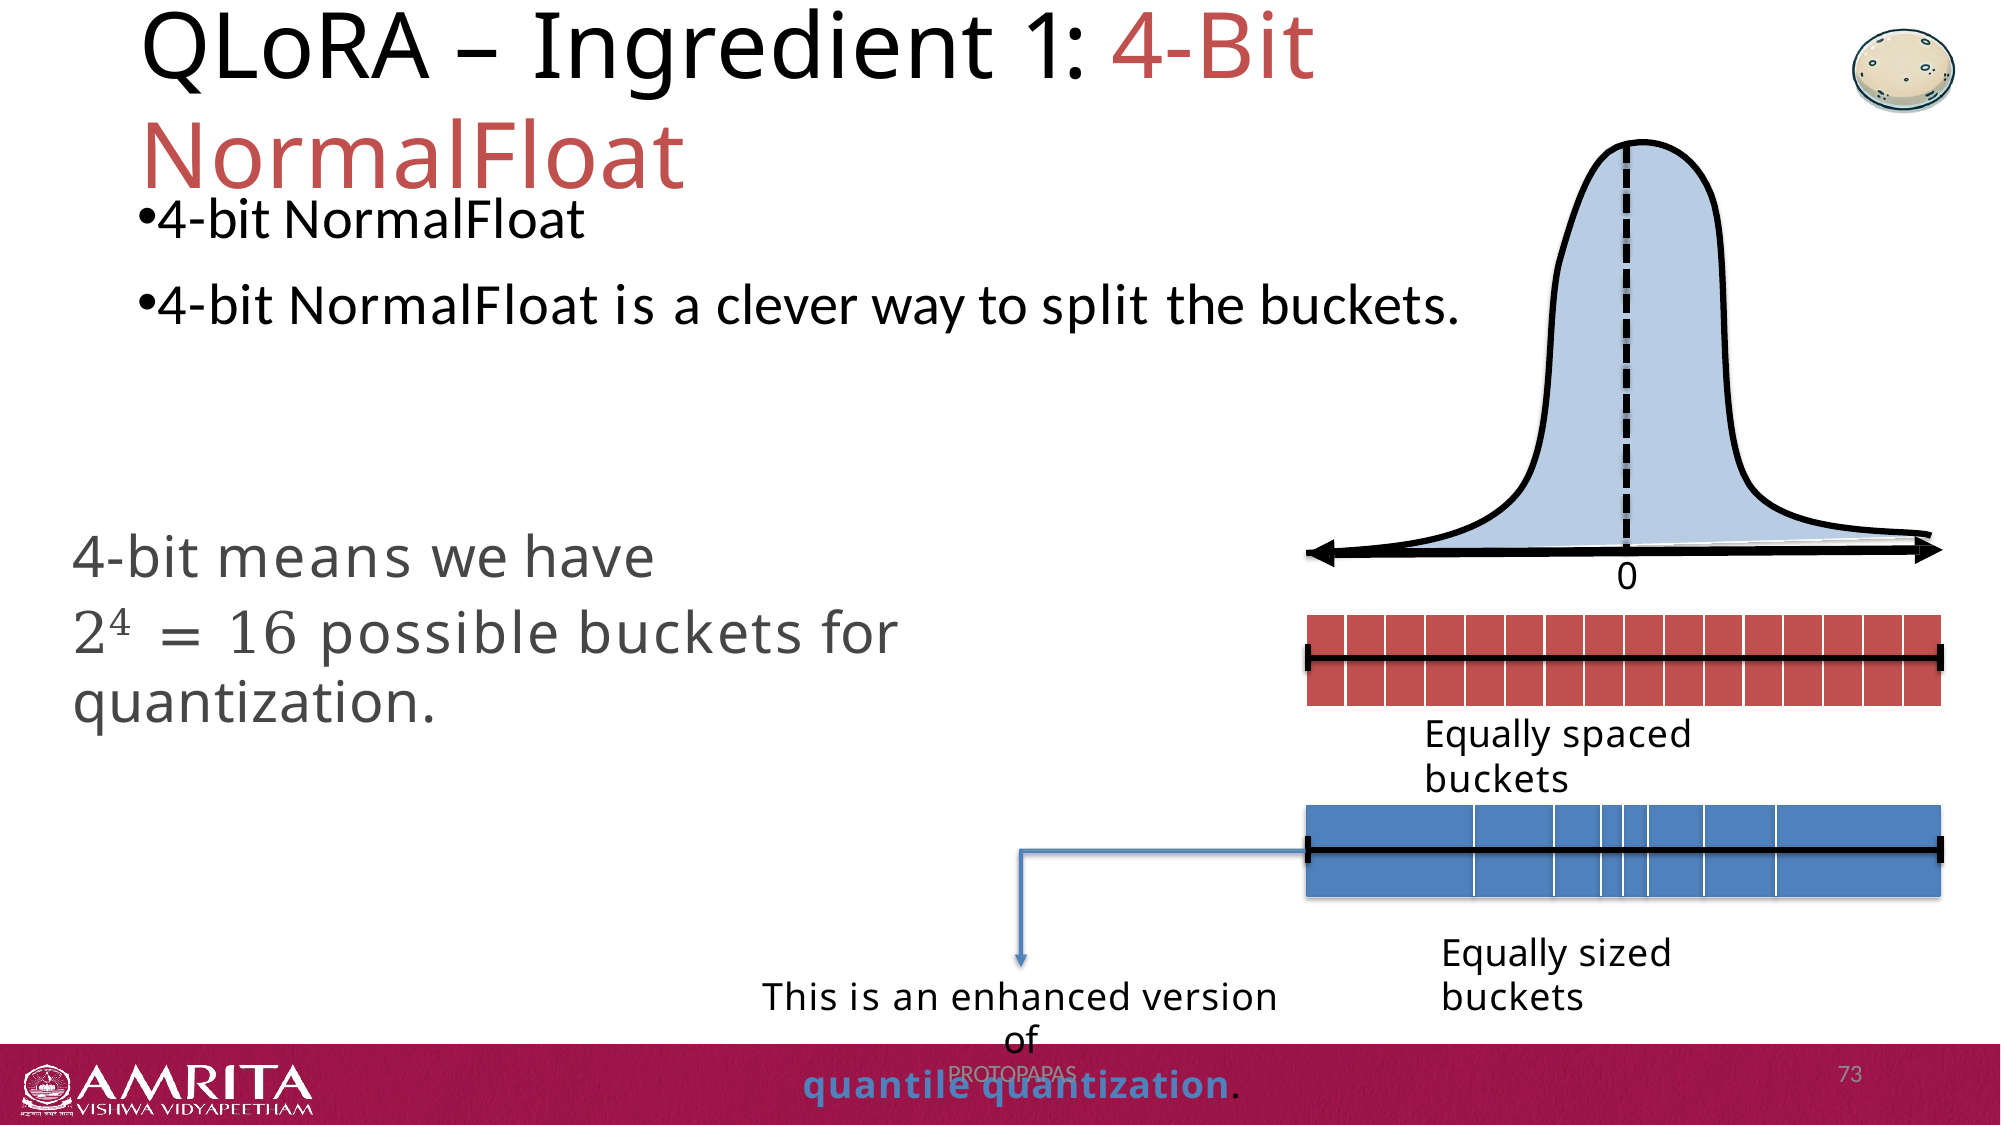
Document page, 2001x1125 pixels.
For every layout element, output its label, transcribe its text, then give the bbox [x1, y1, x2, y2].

title QLoRA – Ingredient 1: 4-Bit NormalFloat [137, 0, 1829, 162]
text_box 0 [1614, 568, 1642, 597]
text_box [1296, 132, 1943, 568]
picture [0, 1044, 2001, 1125]
text_box 4-bit means we have 24 = 16 possible buckets for quantization. [66, 517, 1221, 735]
slide_number 73 [1412, 1042, 1863, 1103]
list 4-bit NormalFloat 4-bit NormalFloat is a clever way to split the buckets. [137, 162, 1863, 999]
text_box Equally spaced buckets [1422, 713, 1839, 798]
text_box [998, 798, 1954, 992]
picture [1829, 0, 1977, 143]
footer Protopapas [662, 1042, 1338, 1103]
text_box Equally sized buckets [1438, 992, 1821, 1019]
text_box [1295, 612, 1954, 713]
text_box This is an enhanced version of quantile quantization. [755, 974, 1287, 1042]
